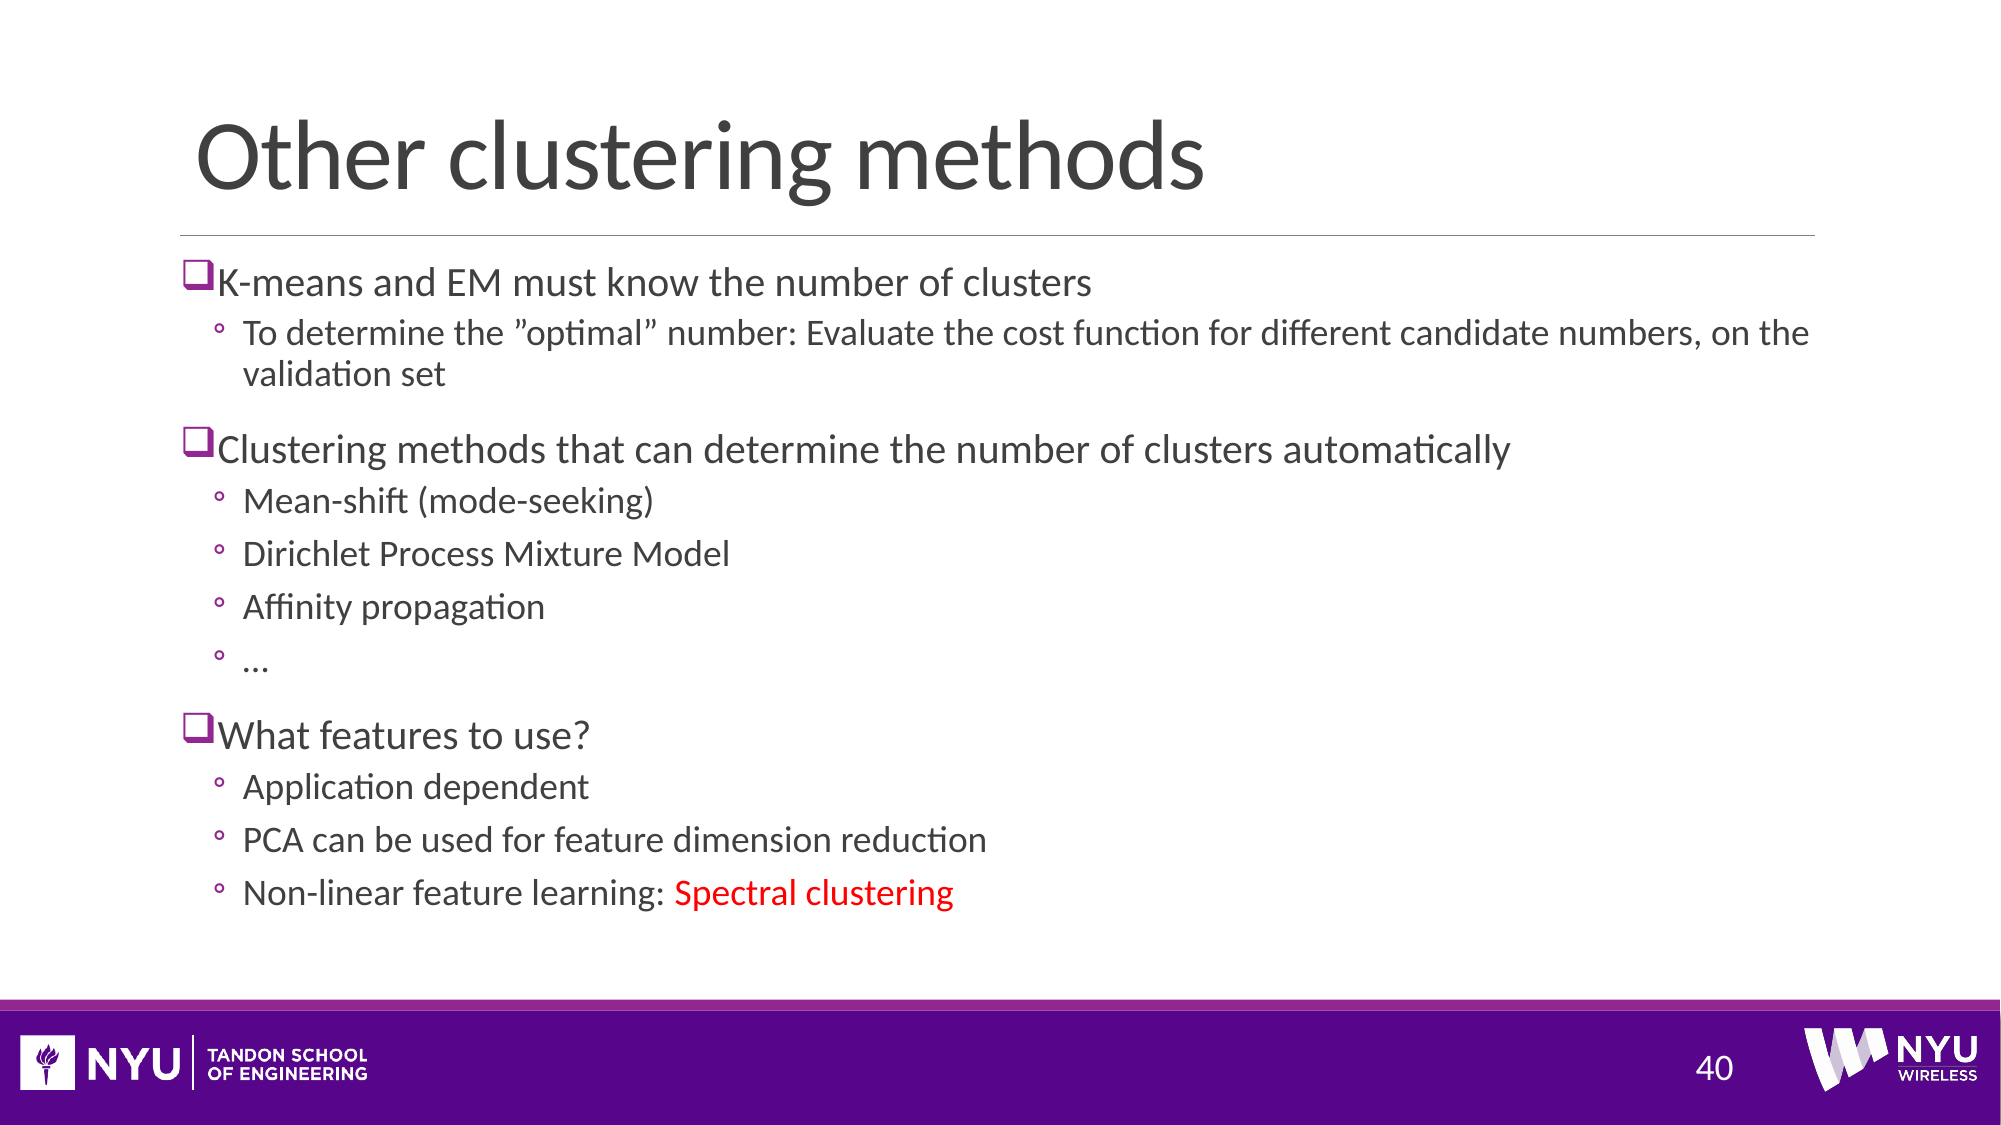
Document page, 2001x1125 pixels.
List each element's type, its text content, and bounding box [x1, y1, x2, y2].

slide_number 40 [1533, 1035, 1749, 1096]
title Other clustering methods [180, 47, 1830, 218]
list K-means and EM must know the number of clusters To determine the ”optimal” number: Evaluate the cost function for different candidate numbers, on the validation set Clustering methods that can determine the number of clusters automatically Mean-shift (mode-seeking) Dirichlet Process Mixture Model Affinity propagation … What features to use? Application dependent PCA can be used for feature dimension reduction Non-linear feature learning: Spectral clustering [180, 252, 1830, 963]
